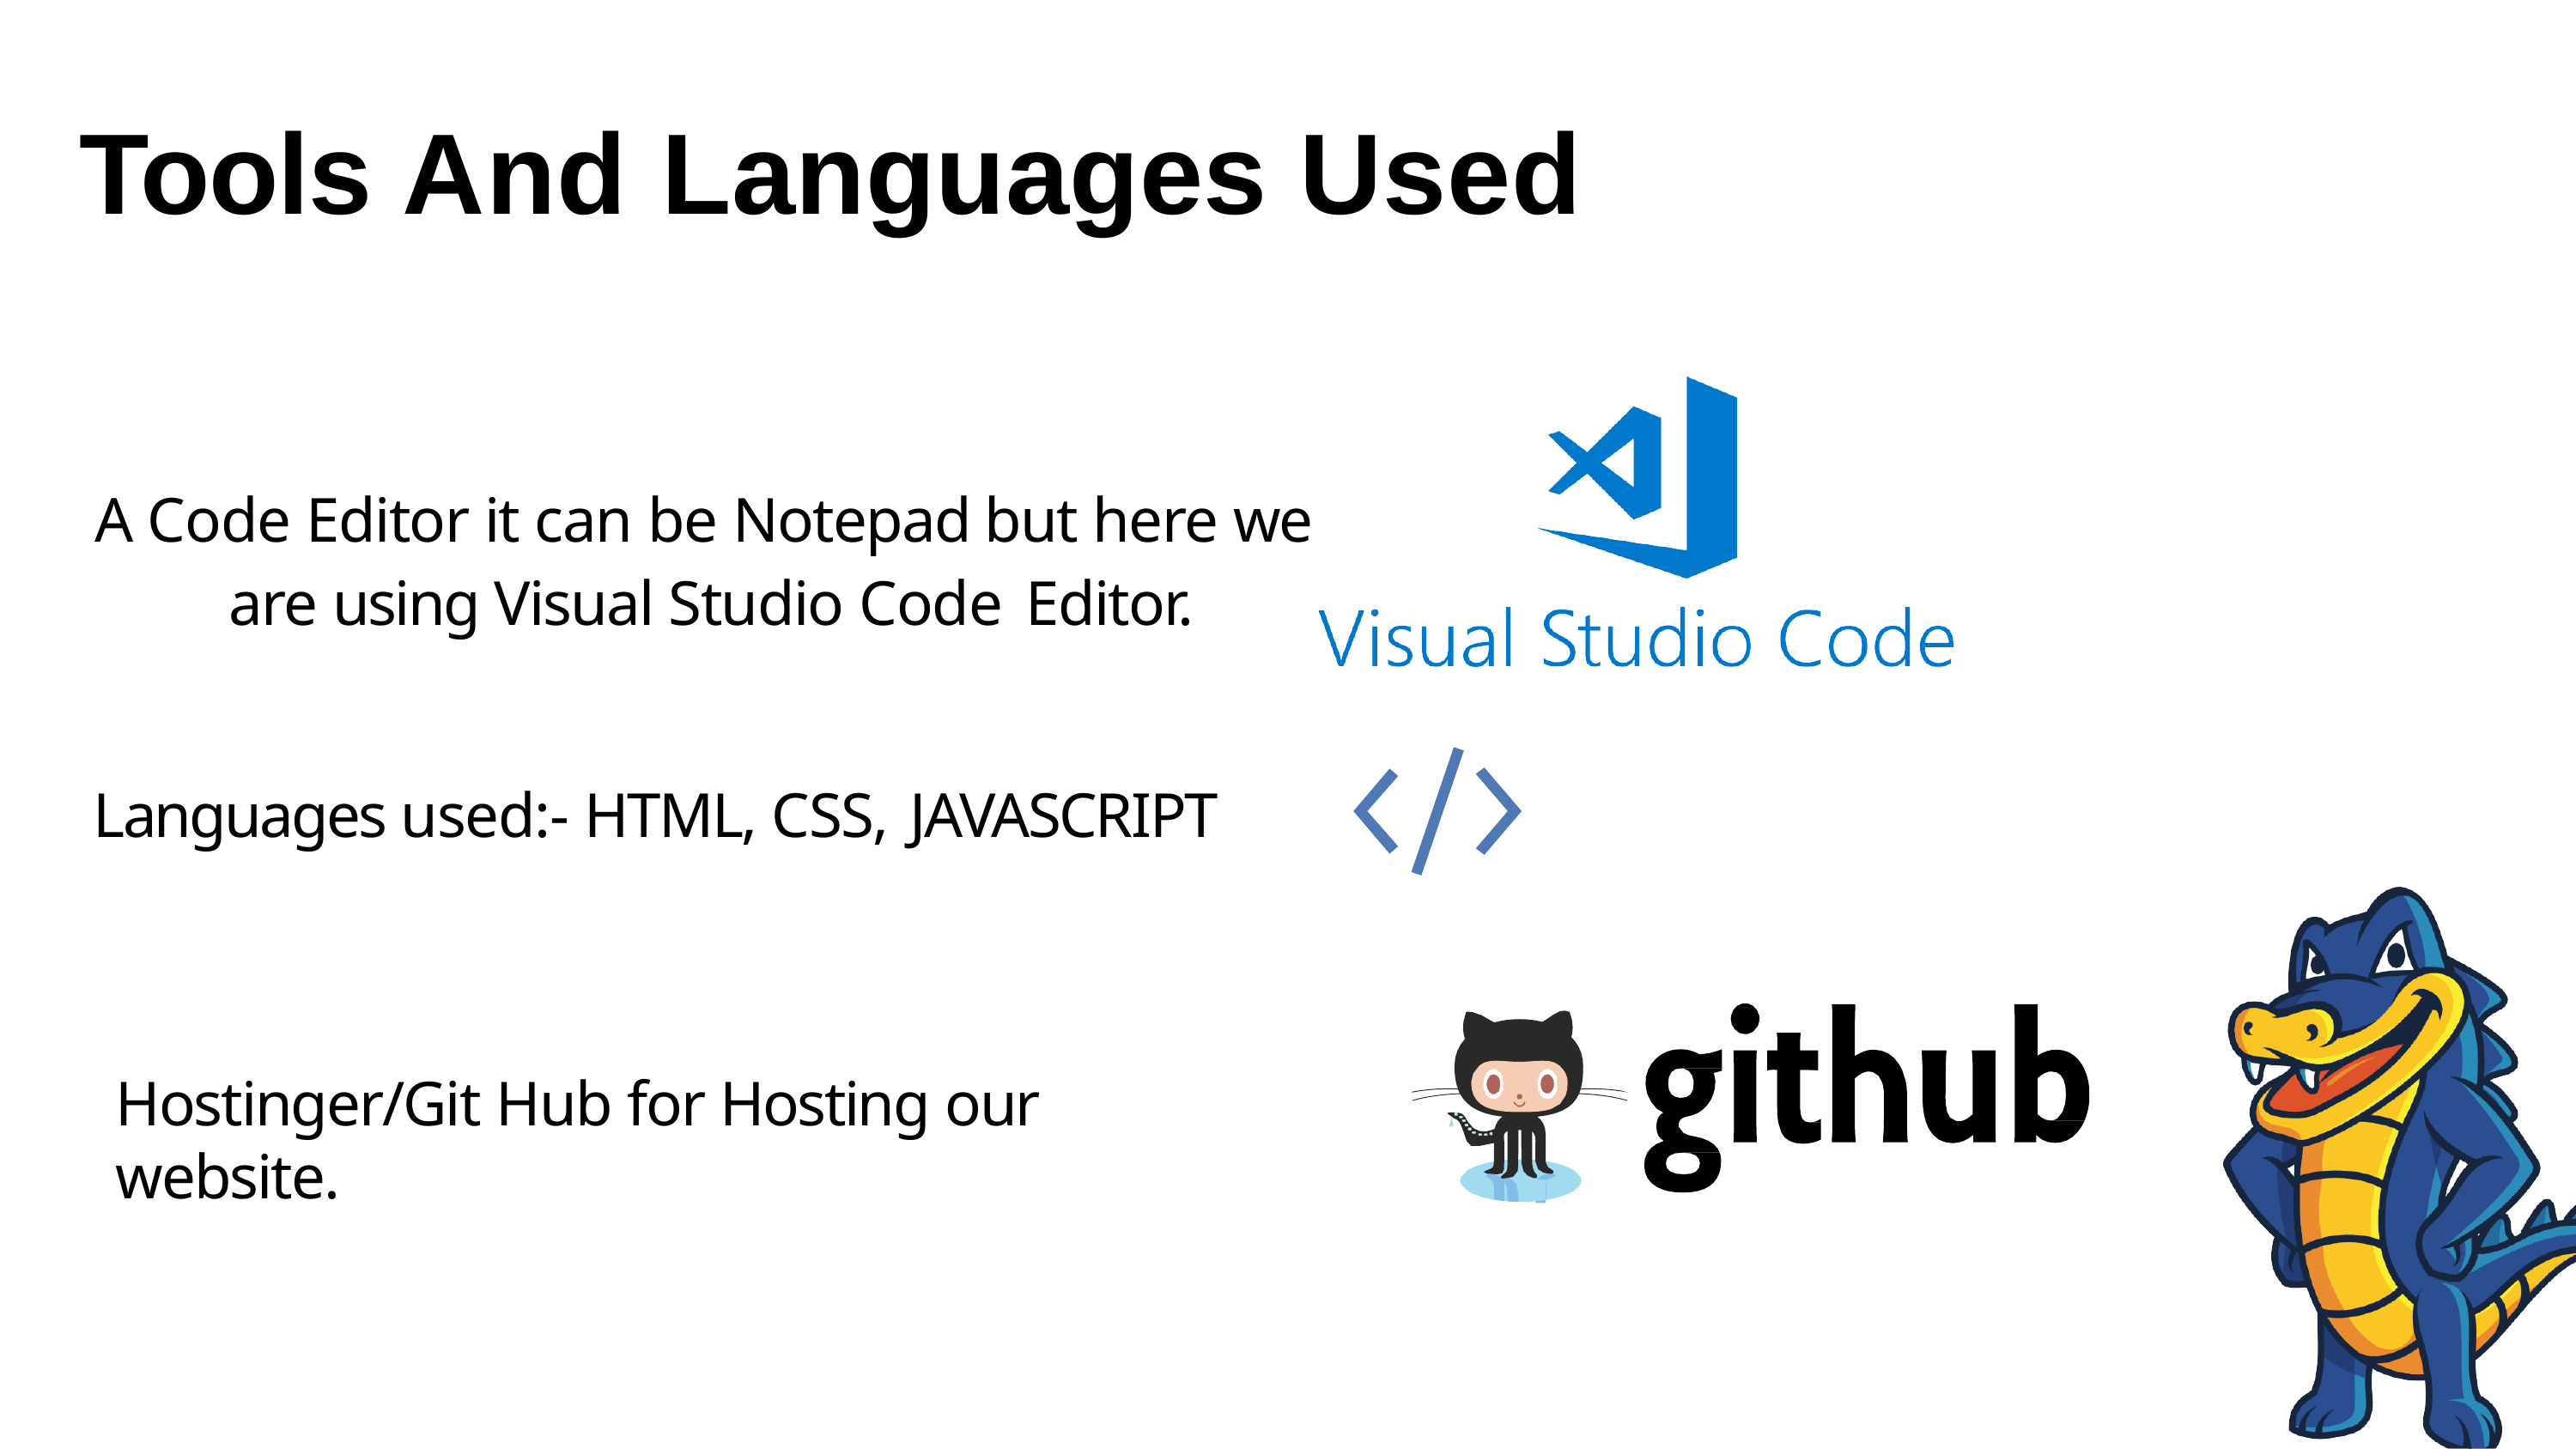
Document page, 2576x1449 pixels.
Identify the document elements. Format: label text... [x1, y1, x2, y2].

text_box [1353, 768, 1399, 854]
text_box [1475, 767, 1522, 855]
text_box Hostinger/Git Hub for Hosting our website. [113, 1064, 1285, 1211]
text_box A Code Editor it can be Notepad but here we are using Visual Studio Code Editor. Languages used:- HTML, CSS, JAVASCRIPT [93, 468, 1321, 850]
text_box [1730, 1003, 1760, 1034]
text_box [1832, 1003, 1908, 1143]
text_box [1460, 1186, 1582, 1203]
text_box [1411, 747, 1464, 876]
text_box [1733, 1050, 1757, 1143]
text_box [1318, 376, 1953, 667]
text_box [1643, 1049, 1722, 1193]
text_box [2014, 1003, 2090, 1143]
text_box [1767, 1033, 1821, 1144]
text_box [1412, 1010, 1629, 1179]
title Tools And Languages Used [77, 97, 1589, 342]
text_box [2223, 887, 2576, 1449]
text_box [1922, 1050, 1996, 1143]
